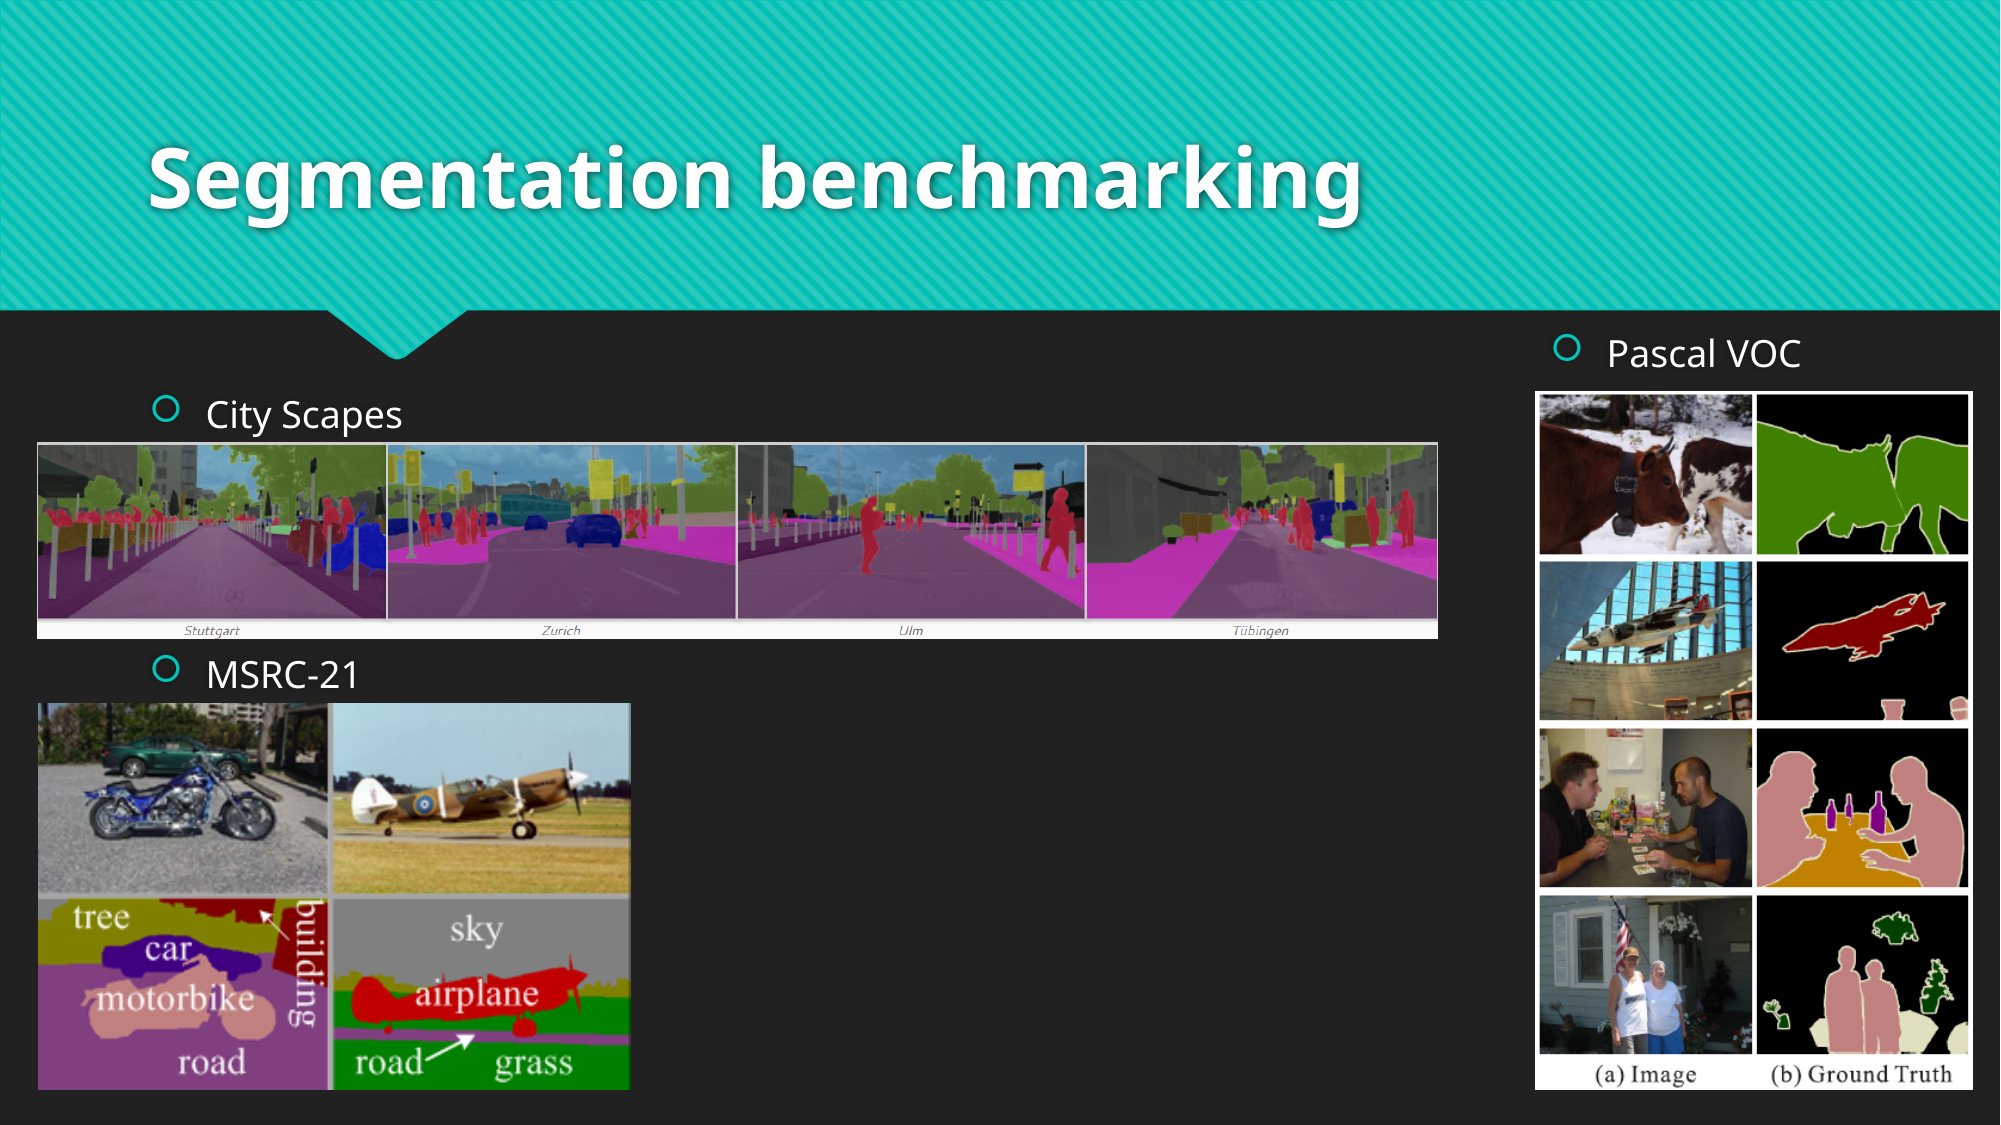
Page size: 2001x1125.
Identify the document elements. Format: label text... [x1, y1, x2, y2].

title Segmentation benchmarking [132, 73, 1868, 233]
text_box Pascal VOC [1535, 313, 1859, 391]
picture [36, 442, 1438, 640]
list City Scapes MSRC-21 [134, 364, 1486, 788]
picture [38, 703, 631, 1090]
picture [1535, 391, 1973, 1090]
